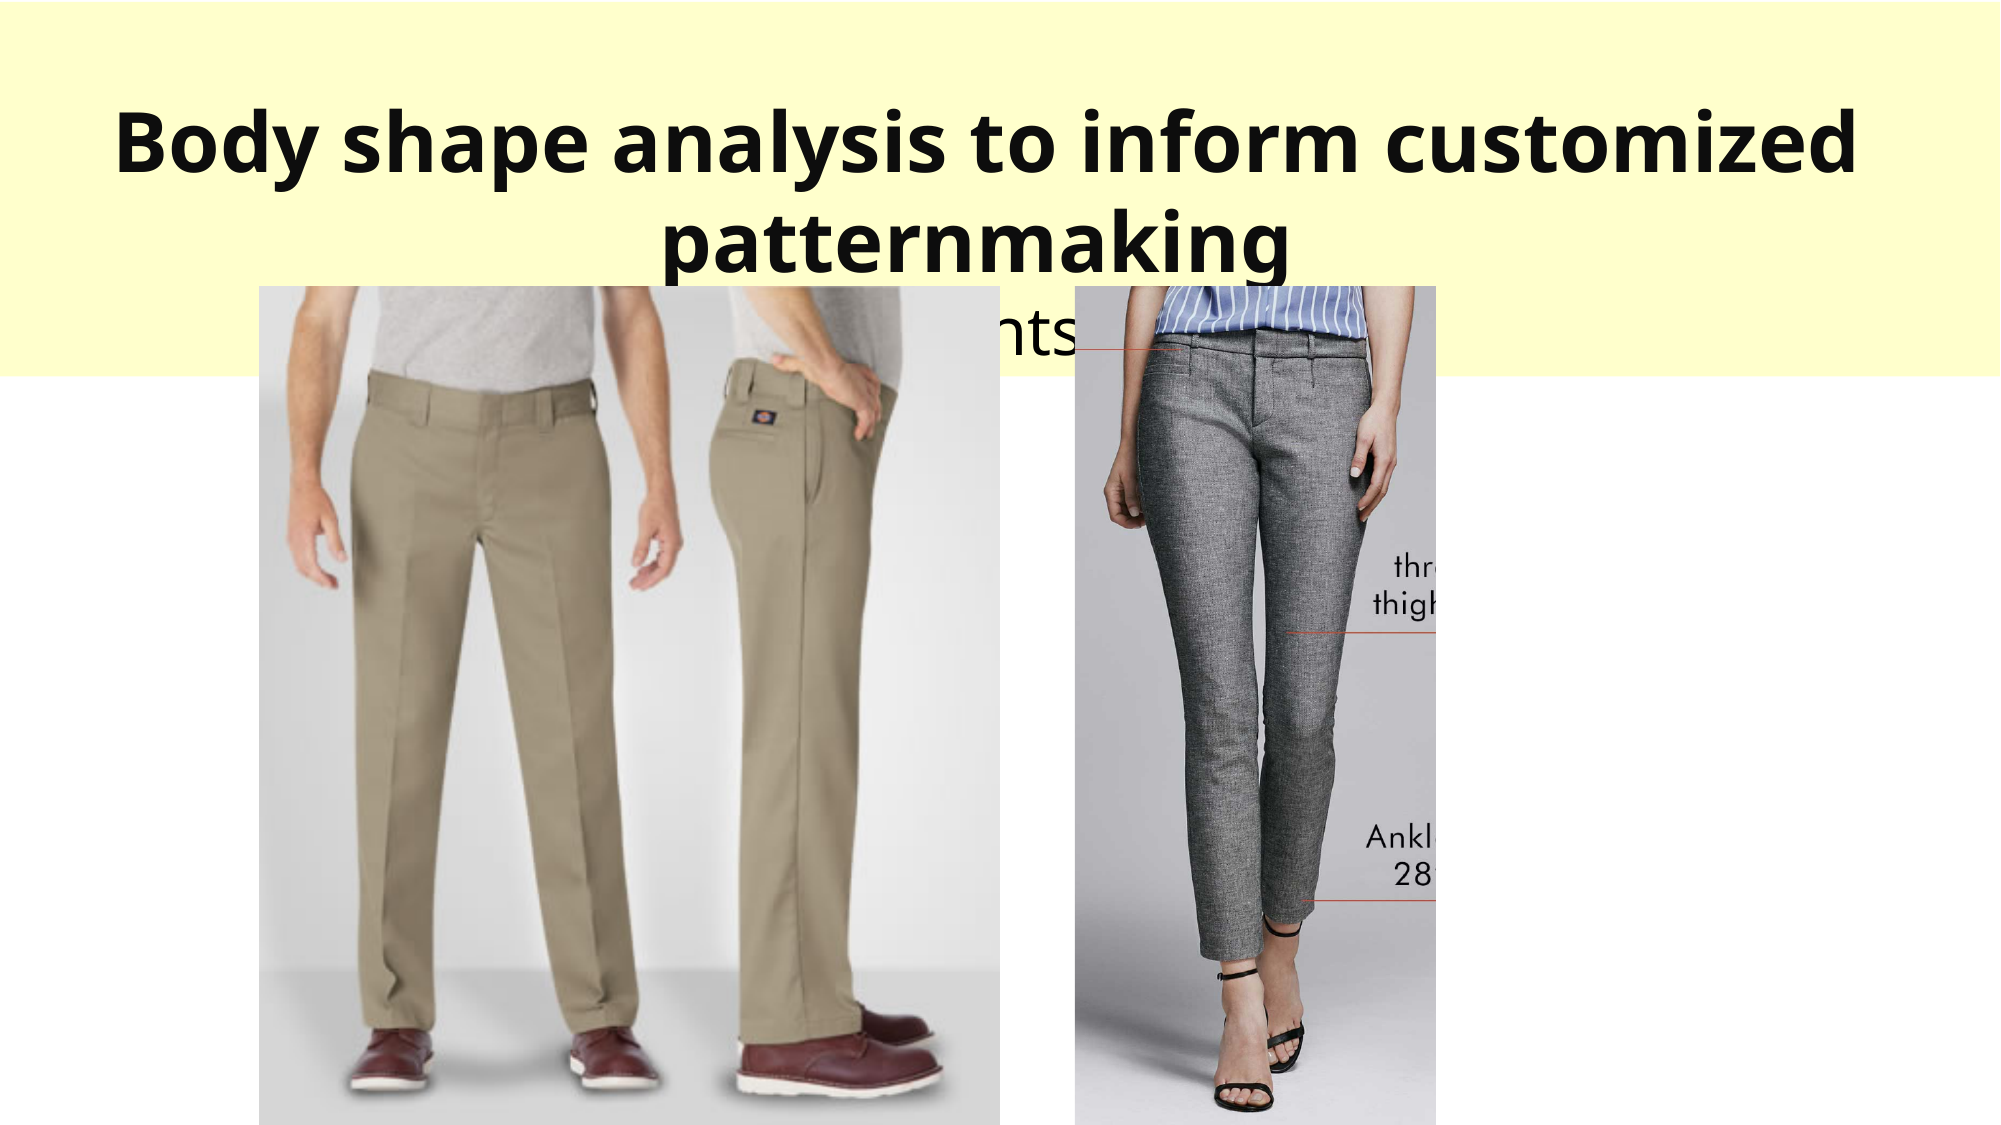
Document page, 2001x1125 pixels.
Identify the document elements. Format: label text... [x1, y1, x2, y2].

picture [258, 285, 1001, 1125]
text_box Body shape analysis to inform customized patternmaking Pants [0, 1, 2000, 377]
picture [1074, 285, 1437, 1125]
